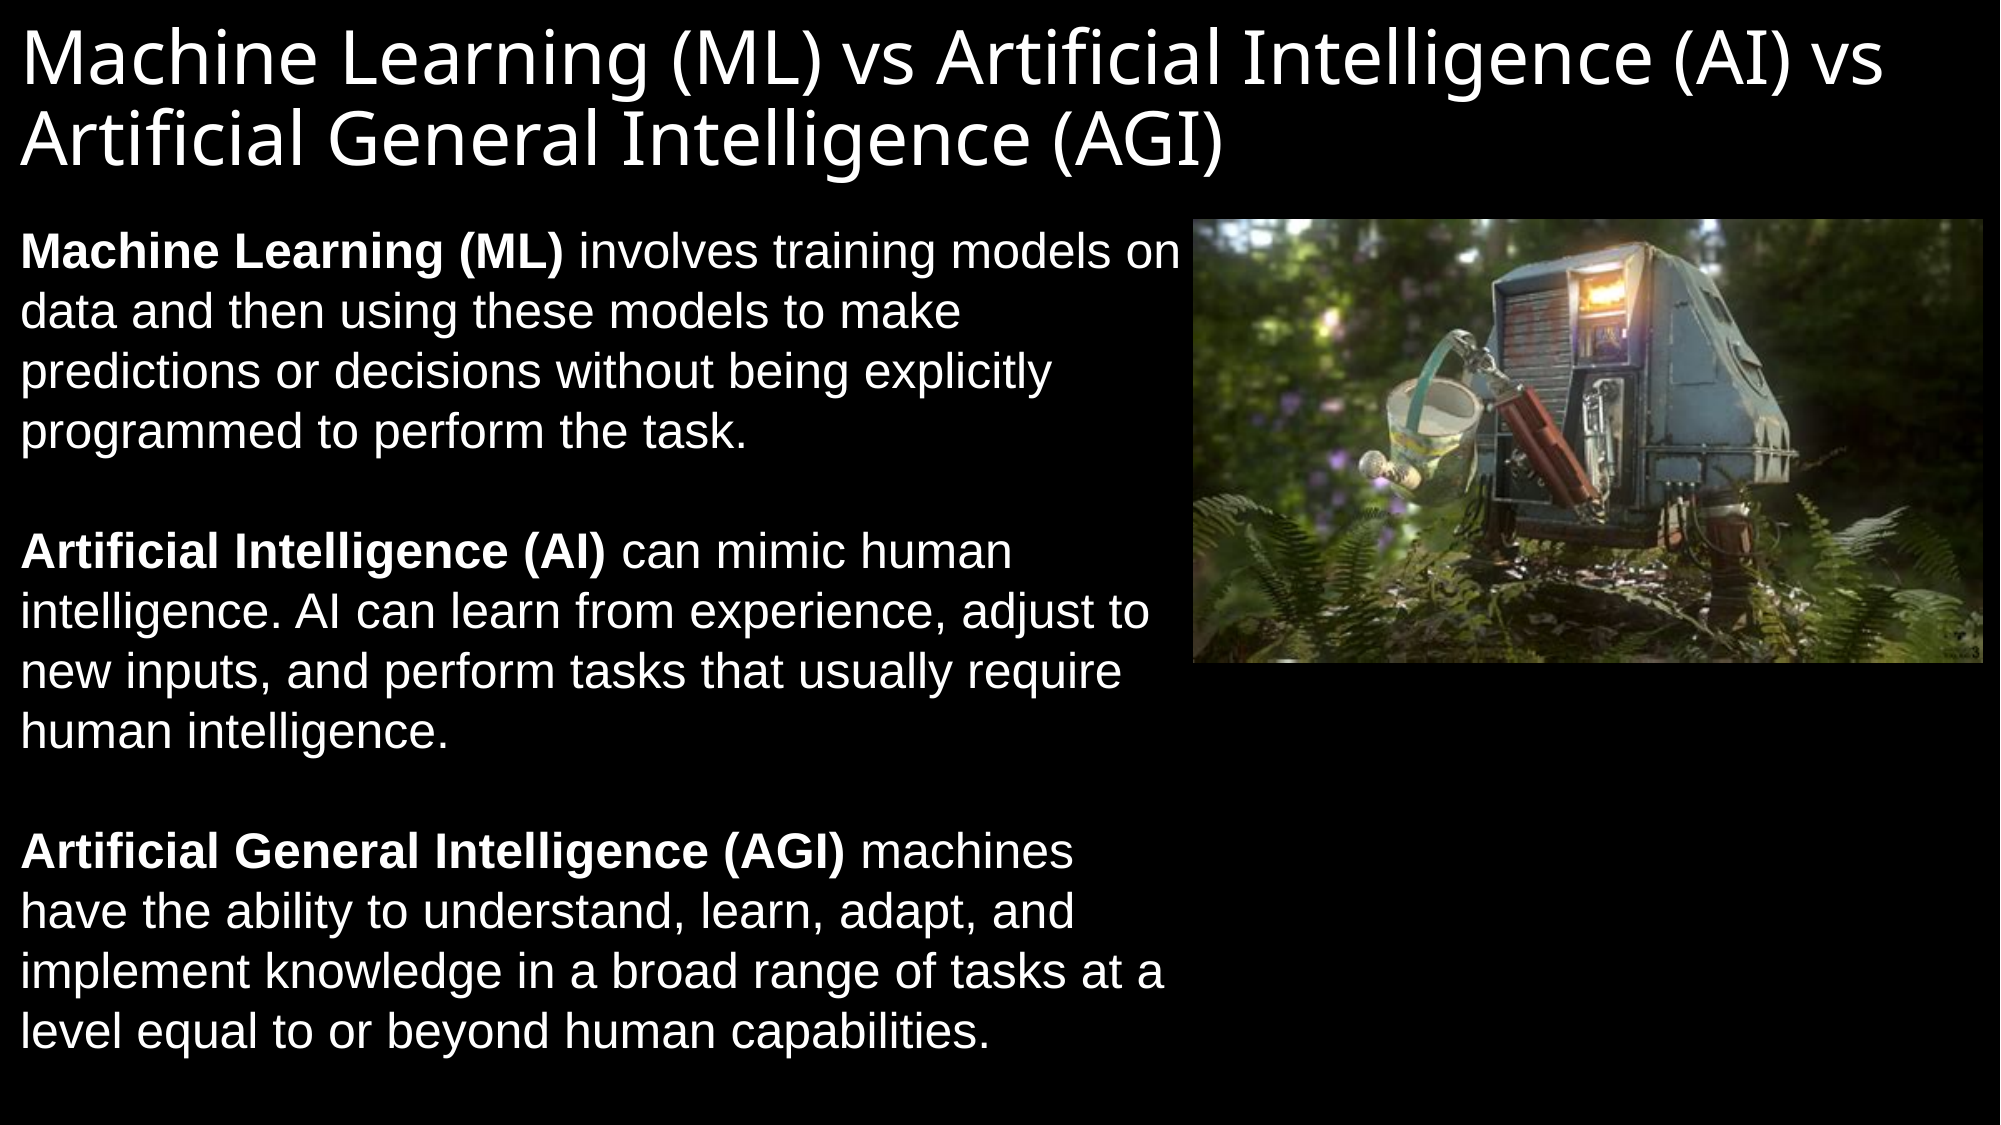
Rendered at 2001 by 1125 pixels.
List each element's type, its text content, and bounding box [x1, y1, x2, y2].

picture [1193, 219, 1983, 663]
subtitle Machine Learning (ML) involves training models on data and then using these models to make predictions or decisions without being explicitly programmed to perform the task. Artificial Intelligence (AI) can mimic human intelligence. AI can learn from experience, adjust to new inputs, and perform tasks that usually require human intelligence. Artificial General Intelligence (AGI) machines have the ability to understand, learn, adapt, and implement knowledge in a broad range of tasks at a level equal to or beyond human capabilities. [0, 198, 1215, 1115]
title Machine Learning (ML) vs Artificial Intelligence (AI) vs Artificial General Intelligence (AGI) [0, 0, 1993, 238]
